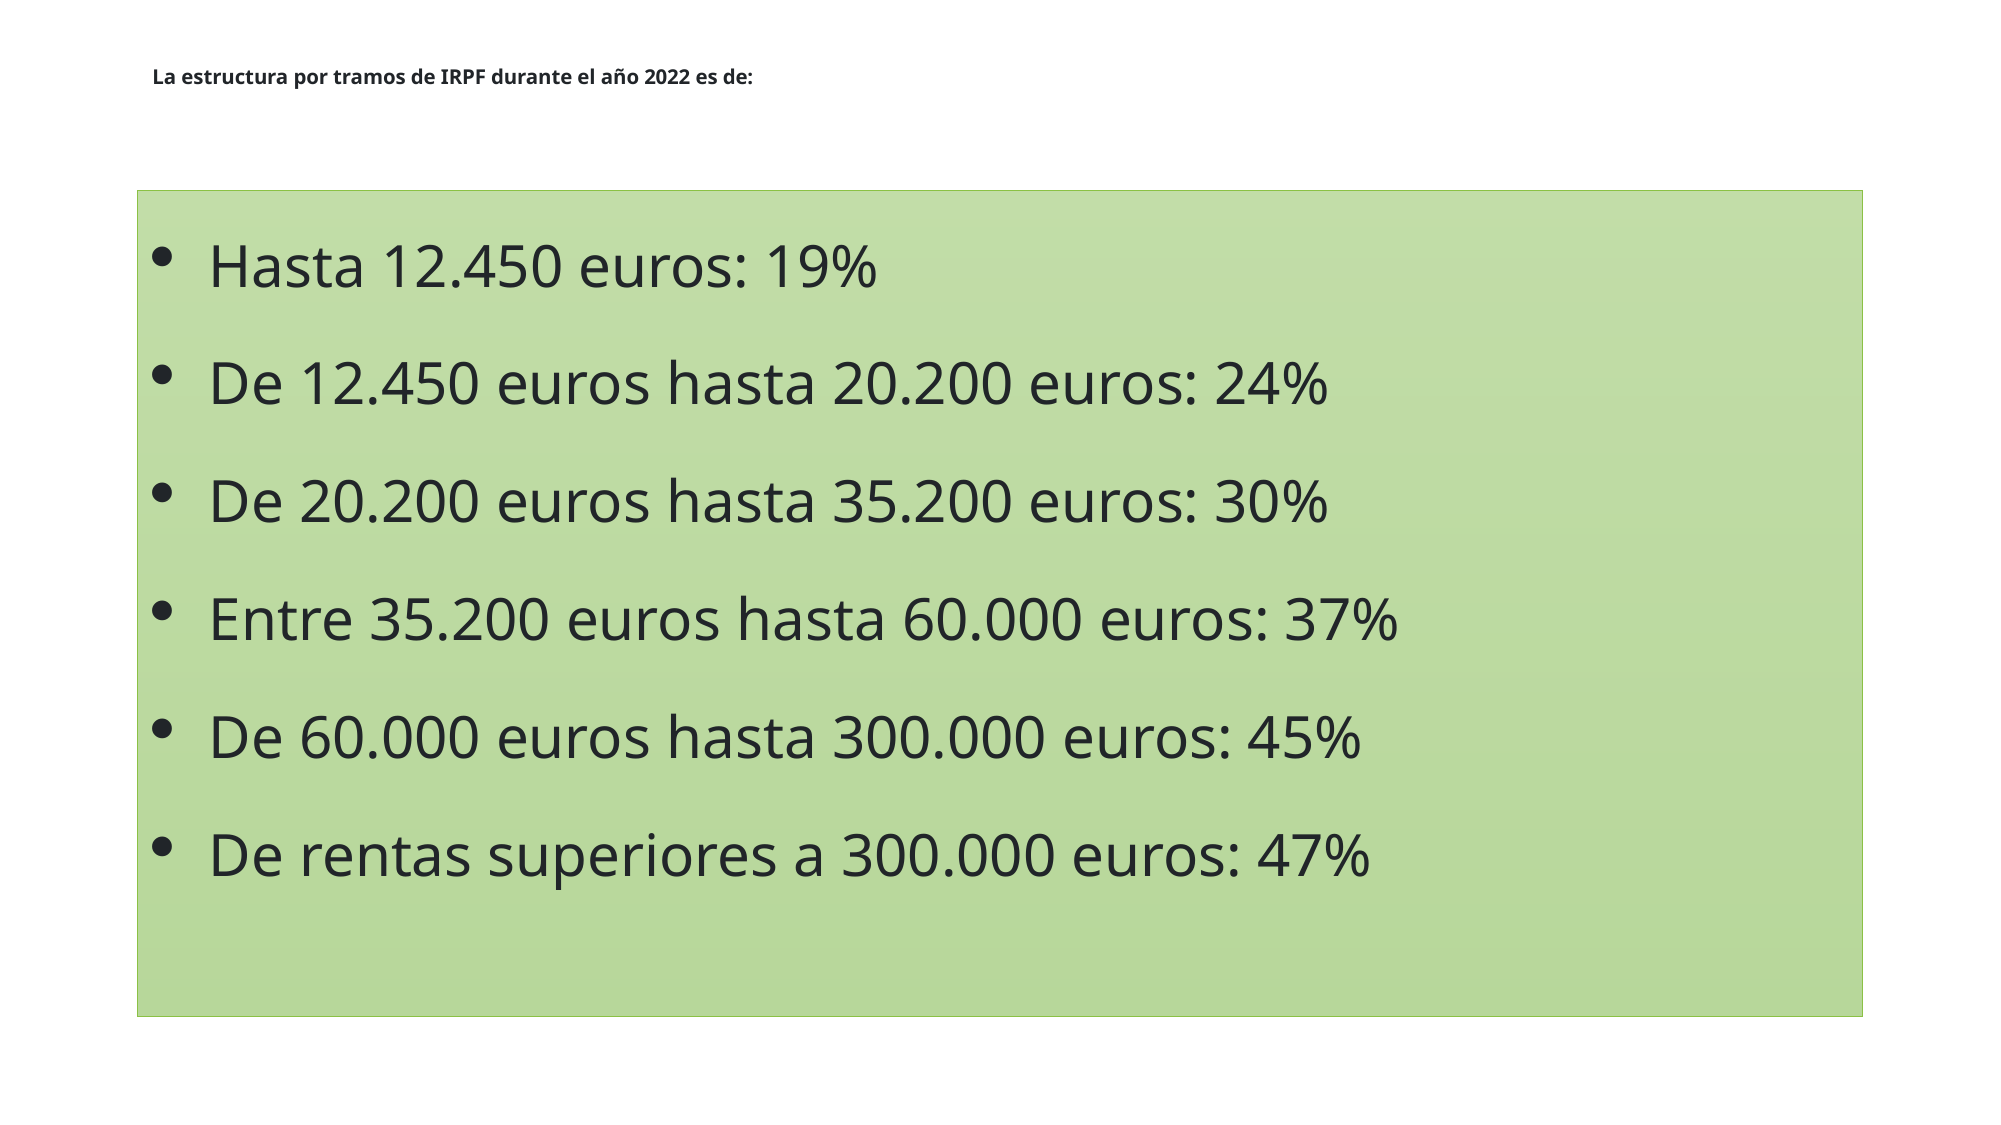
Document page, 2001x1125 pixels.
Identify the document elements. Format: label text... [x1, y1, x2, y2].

list Hasta 12.450 euros: 19% De 12.450 euros hasta 20.200 euros: 24% De 20.200 euros hasta 35.200 euros: 30% Entre 35.200 euros hasta 60.000 euros: 37% De 60.000 euros hasta 300.000 euros: 45% De rentas superiores a 300.000 euros: 47% [137, 190, 1863, 1017]
title La estructura por tramos de IRPF durante el año 2022 es de: [137, 59, 1808, 150]
